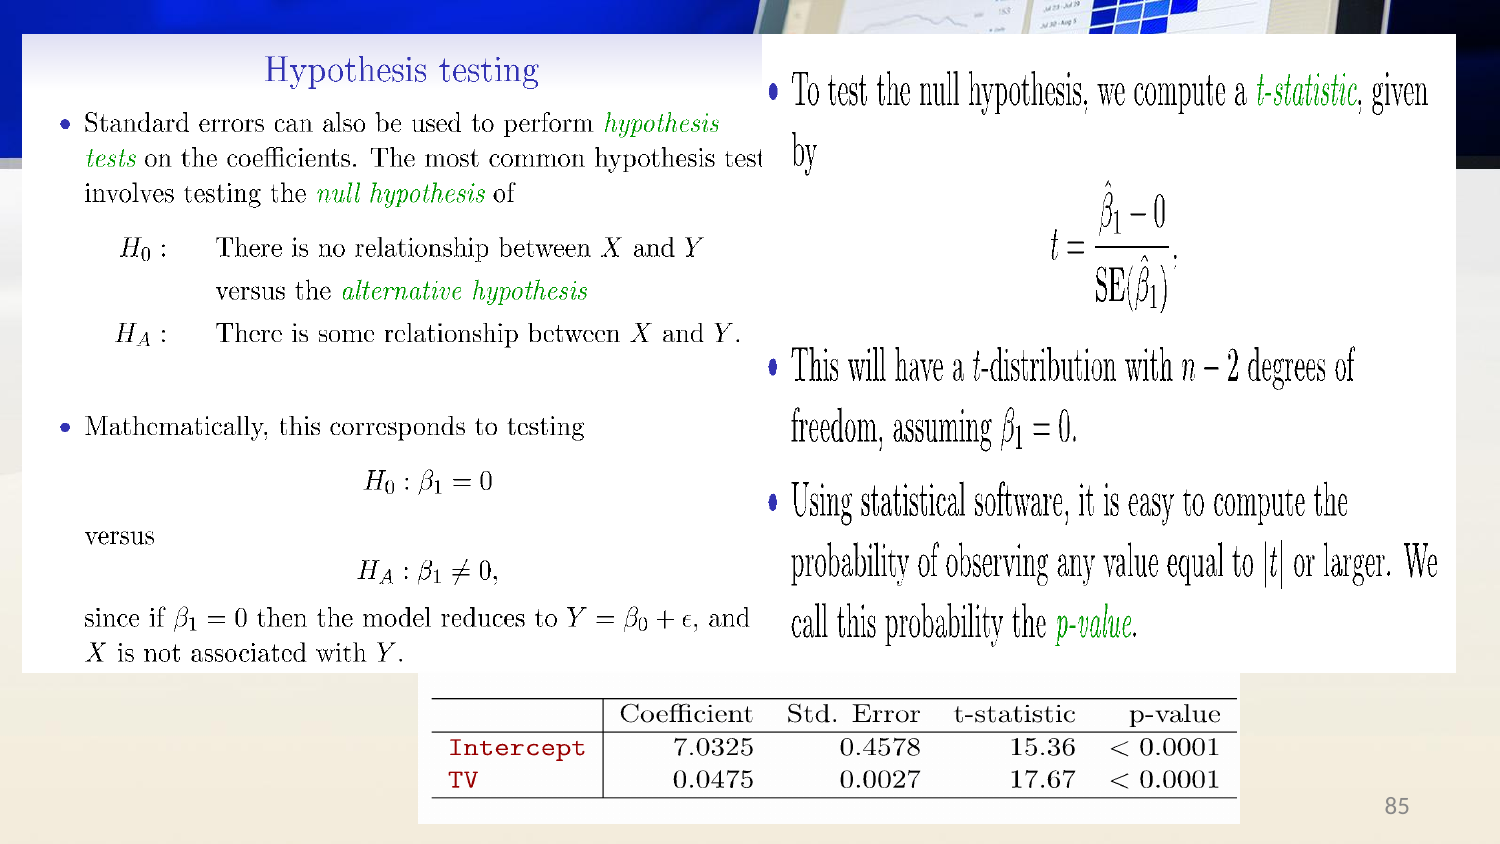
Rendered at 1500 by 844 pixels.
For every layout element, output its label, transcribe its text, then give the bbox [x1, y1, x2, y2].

slide_number ‹#› [1243, 782, 1425, 827]
picture [0, 0, 1500, 844]
